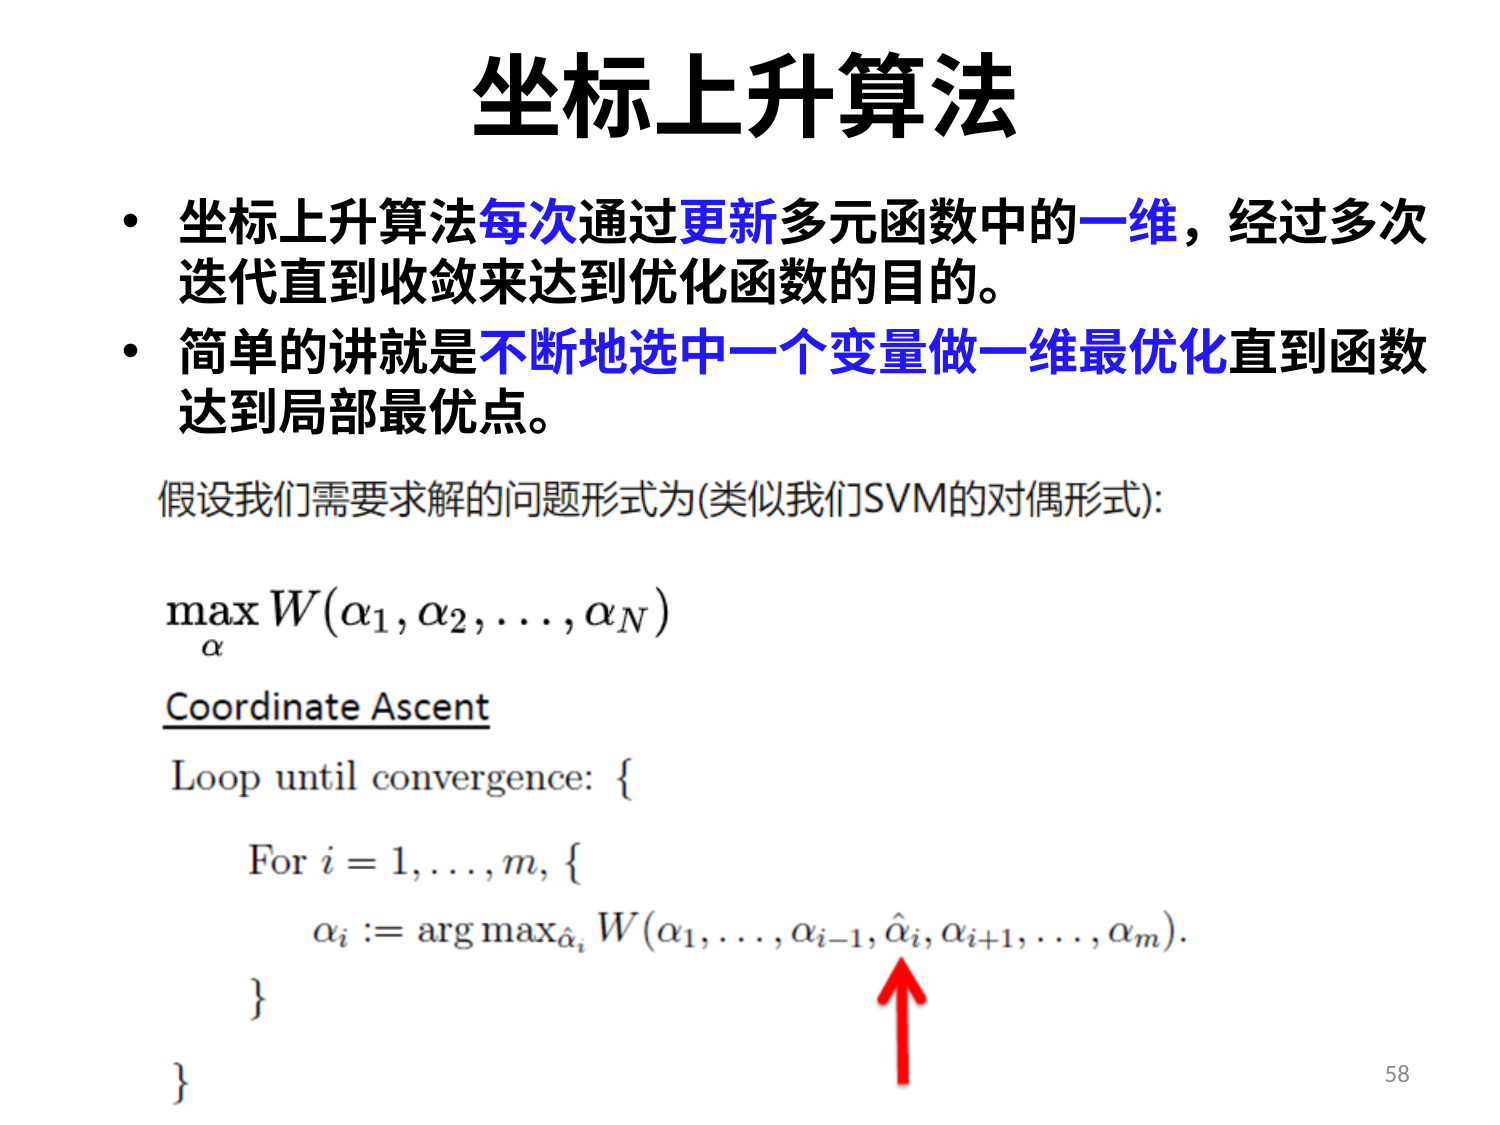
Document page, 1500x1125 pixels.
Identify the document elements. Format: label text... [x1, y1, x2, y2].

title 坐标上升算法 [70, 0, 1421, 188]
picture [140, 461, 1212, 1124]
list 坐标上升算法每次通过更新多元函数中的一维，经过多次迭代直到收敛来达到优化函数的目的。 简单的讲就是不断地选中一个变量做一维最优化直到函数达到局部最优点。 [106, 183, 1457, 926]
slide_number 58 [1215, 1042, 1425, 1103]
